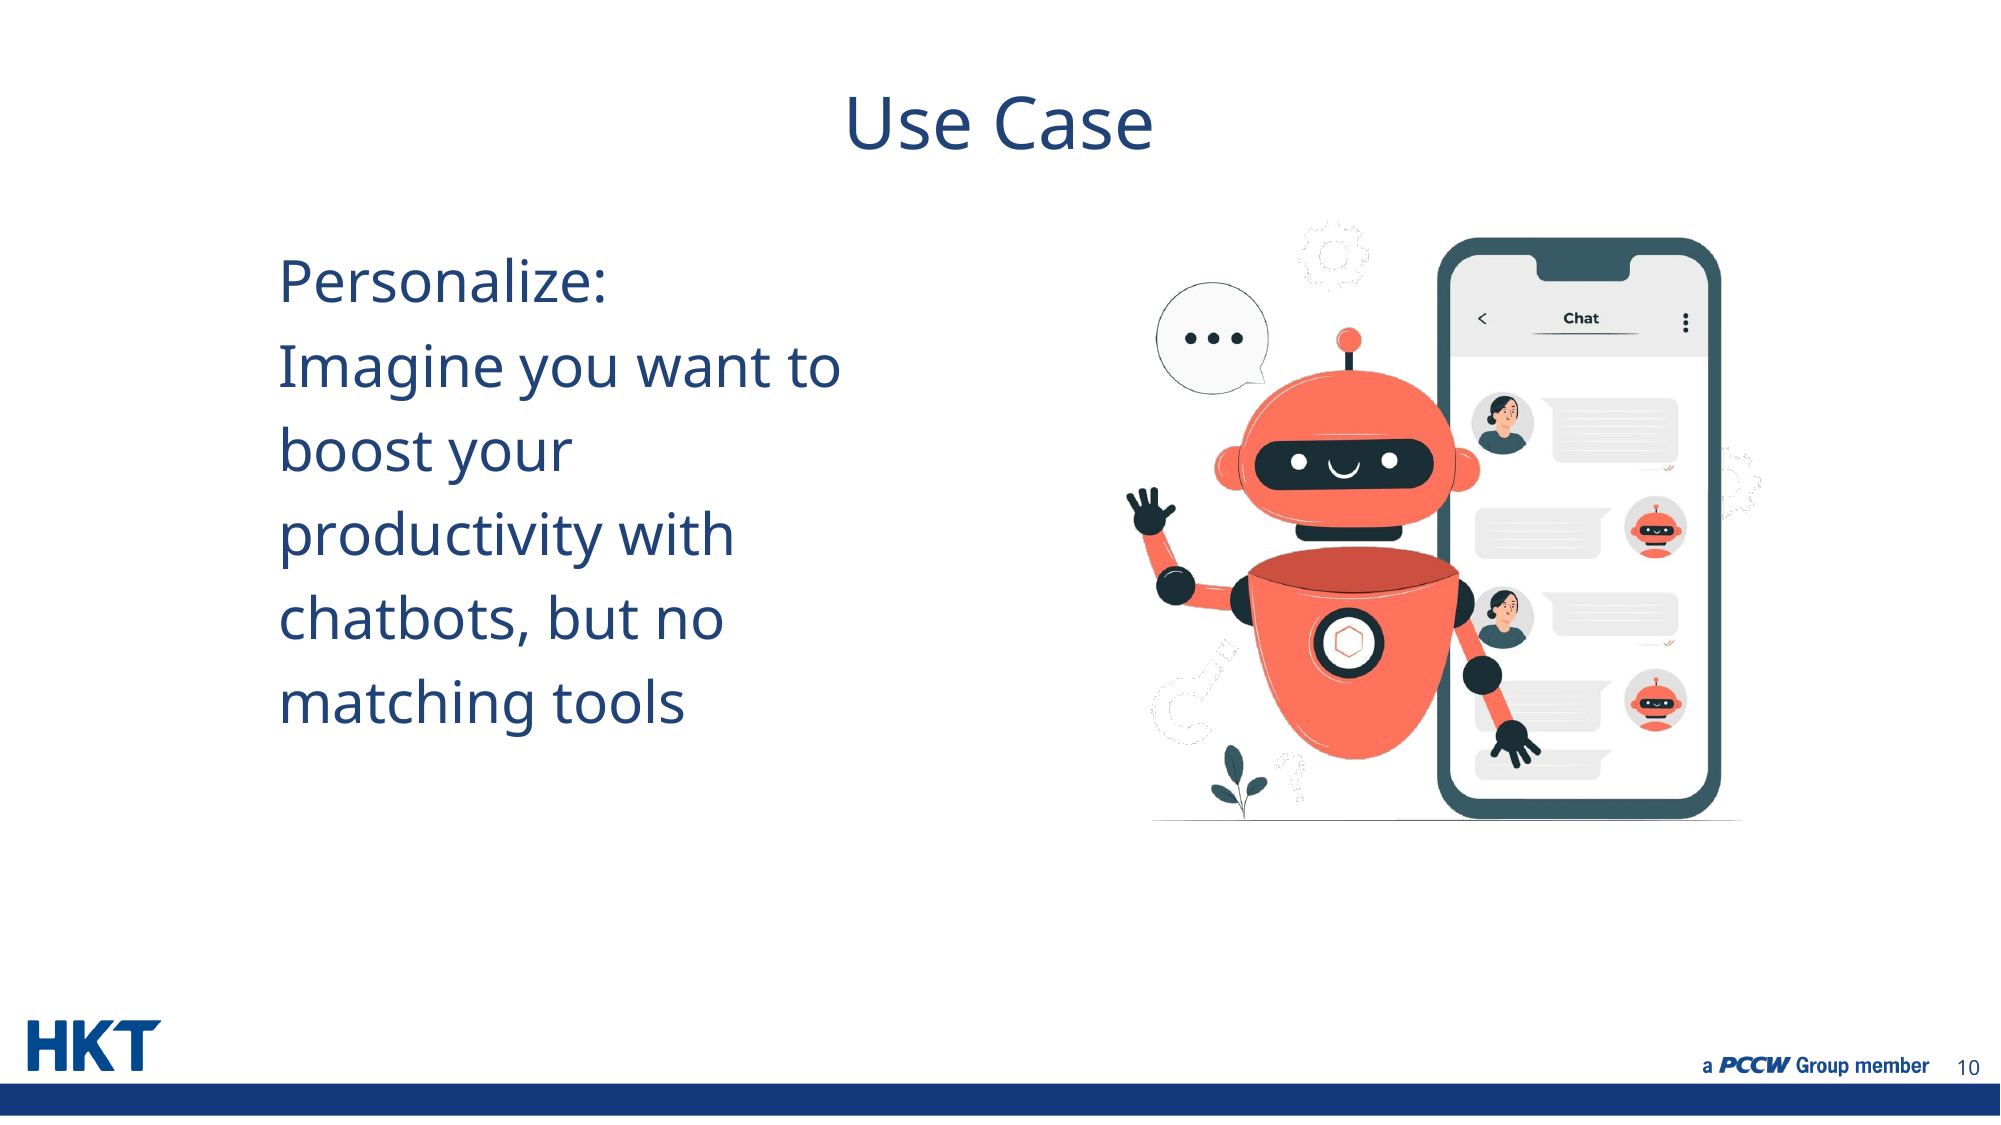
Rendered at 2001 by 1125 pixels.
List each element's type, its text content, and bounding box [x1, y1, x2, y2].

text_box Personalize: [261, 213, 1086, 331]
picture [27, 1008, 163, 1071]
text_box Imagine you want to boost your productivity with chatbots, but no matching tools [261, 298, 925, 752]
text_box Use Case [326, 68, 1674, 173]
picture [1096, 172, 1792, 868]
